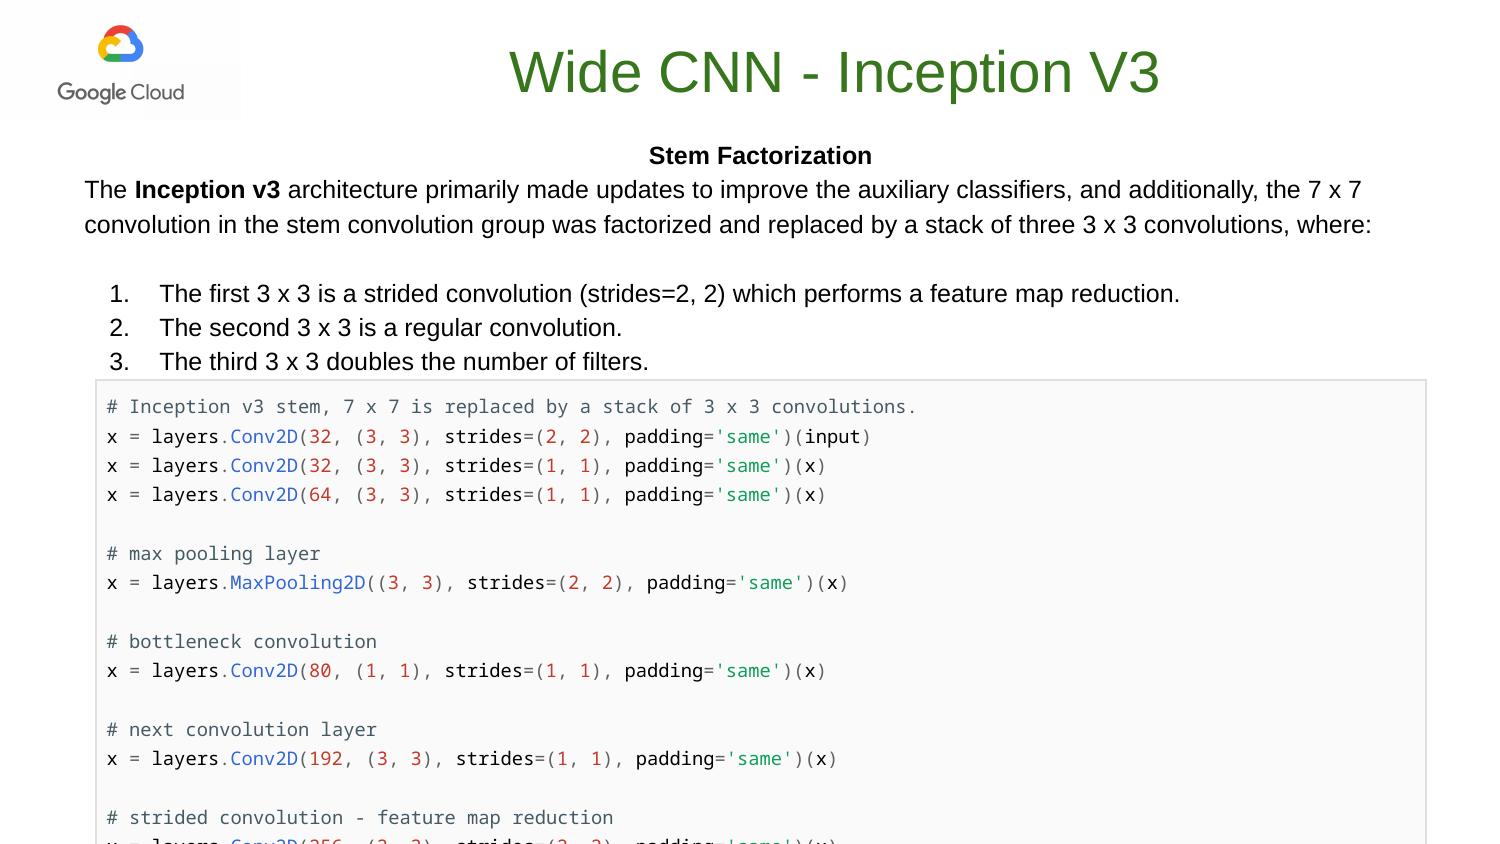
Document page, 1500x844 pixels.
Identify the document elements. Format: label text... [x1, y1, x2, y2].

table_header # Inception v3 stem, 7 x 7 is replaced by a stack of 3 x 3 convolutions. x = layers.Conv2D(32, (3, 3), strides=(2, 2), padding='same')(input) x = layers.Conv2D(32, (3, 3), strides=(1, 1), padding='same')(x) x = layers.Conv2D(64, (3, 3), strides=(1, 1), padding='same')(x) # max pooling layer x = layers.MaxPooling2D((3, 3), strides=(2, 2), padding='same')(x) # bottleneck convolution x = layers.Conv2D(80, (1, 1), strides=(1, 1), padding='same')(x) # next convolution layer x = layers.Conv2D(192, (3, 3), strides=(1, 1), padding='same')(x) # strided convolution - feature map reduction x = layers.Conv2D(256, (3, 3), strides=(2, 2), padding='same')(x) [97, 381, 1425, 844]
subtitle Wide CNN - Inception V3 [244, 19, 1500, 150]
picture [0, 0, 241, 121]
text_box Stem Factorization The Inception v3 architecture primarily made updates to improve the auxiliary classifiers, and additionally, the 7 x 7 convolution in the stem convolution group was factorized and replaced by a stack of three 3 x 3 convolutions, where: The first 3 x 3 is a strided convolution (strides=2, 2) which performs a feature map reduction. The second 3 x 3 is a regular convolution. The third 3 x 3 doubles the number of filters. [69, 119, 1453, 826]
